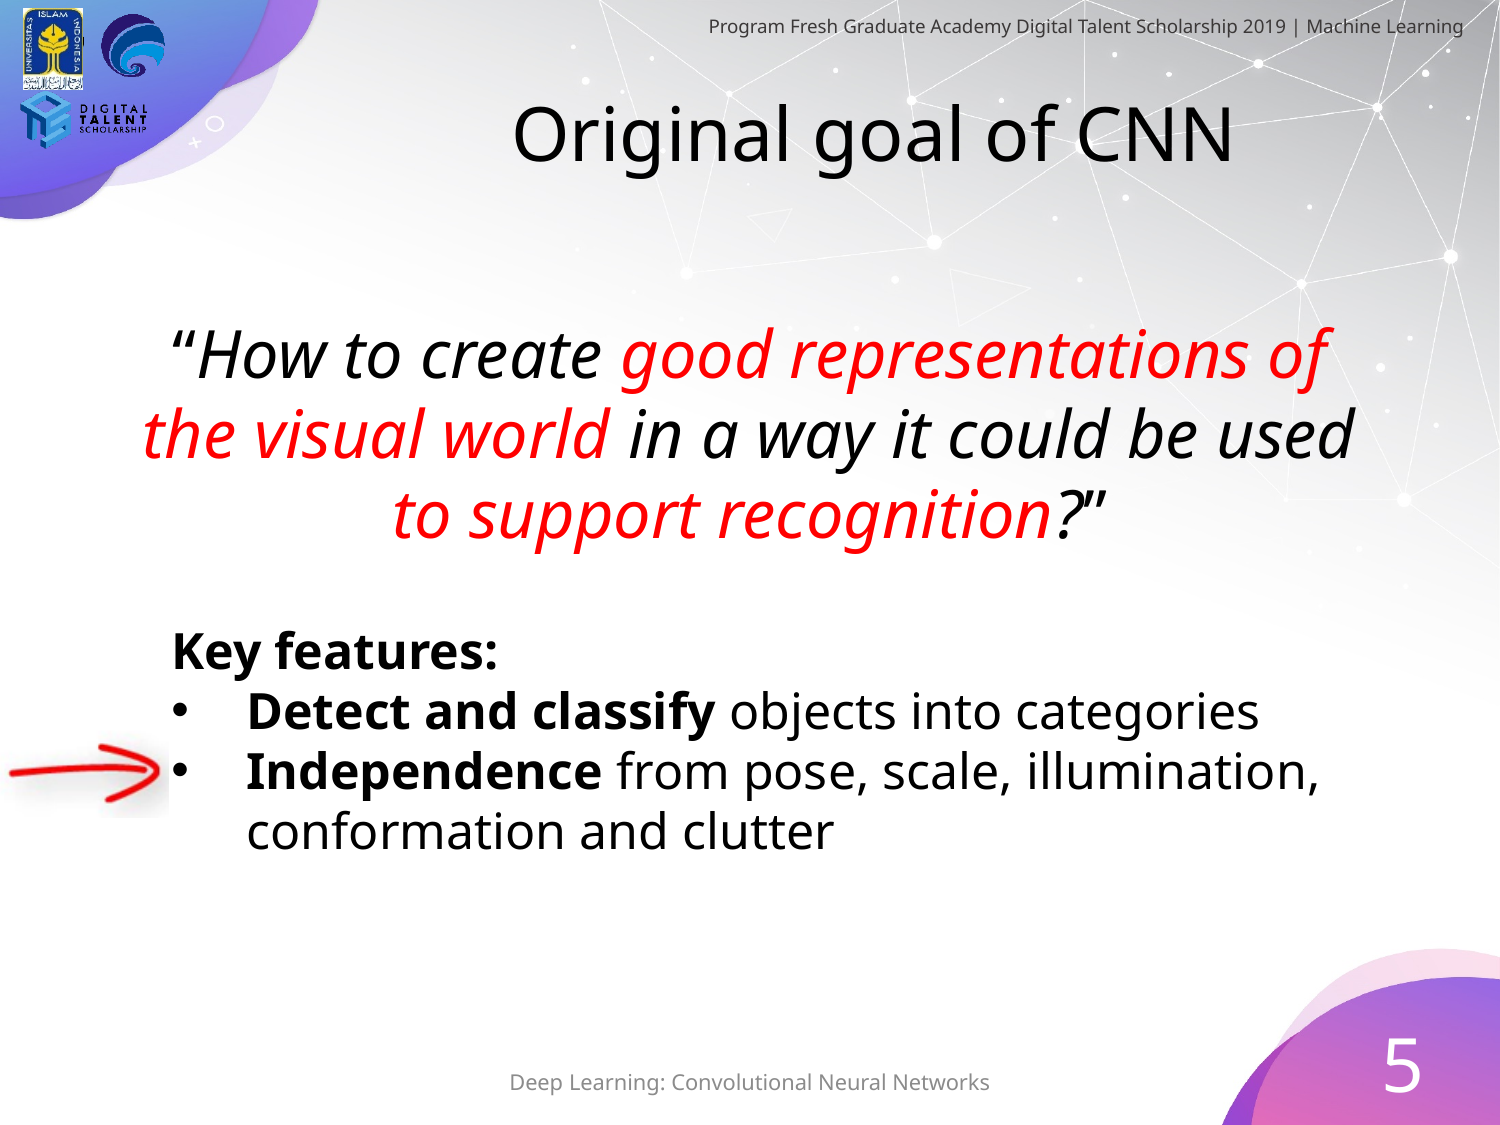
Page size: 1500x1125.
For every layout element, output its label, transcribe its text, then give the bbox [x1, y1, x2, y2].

title Original goal of CNN [271, 67, 1478, 206]
slide_number 5 [1327, 1023, 1478, 1114]
picture [0, 0, 1500, 1125]
text_box “How to create good representations of the visual world in a way it could be used to support recognition?” [126, 304, 1374, 560]
footer Deep Learning: Convolutional Neural Networks [382, 1053, 1118, 1114]
text_box Key features: Detect and classify objects into categories Independence from pose, scale, illumination, conformation and clutter [156, 612, 1346, 867]
